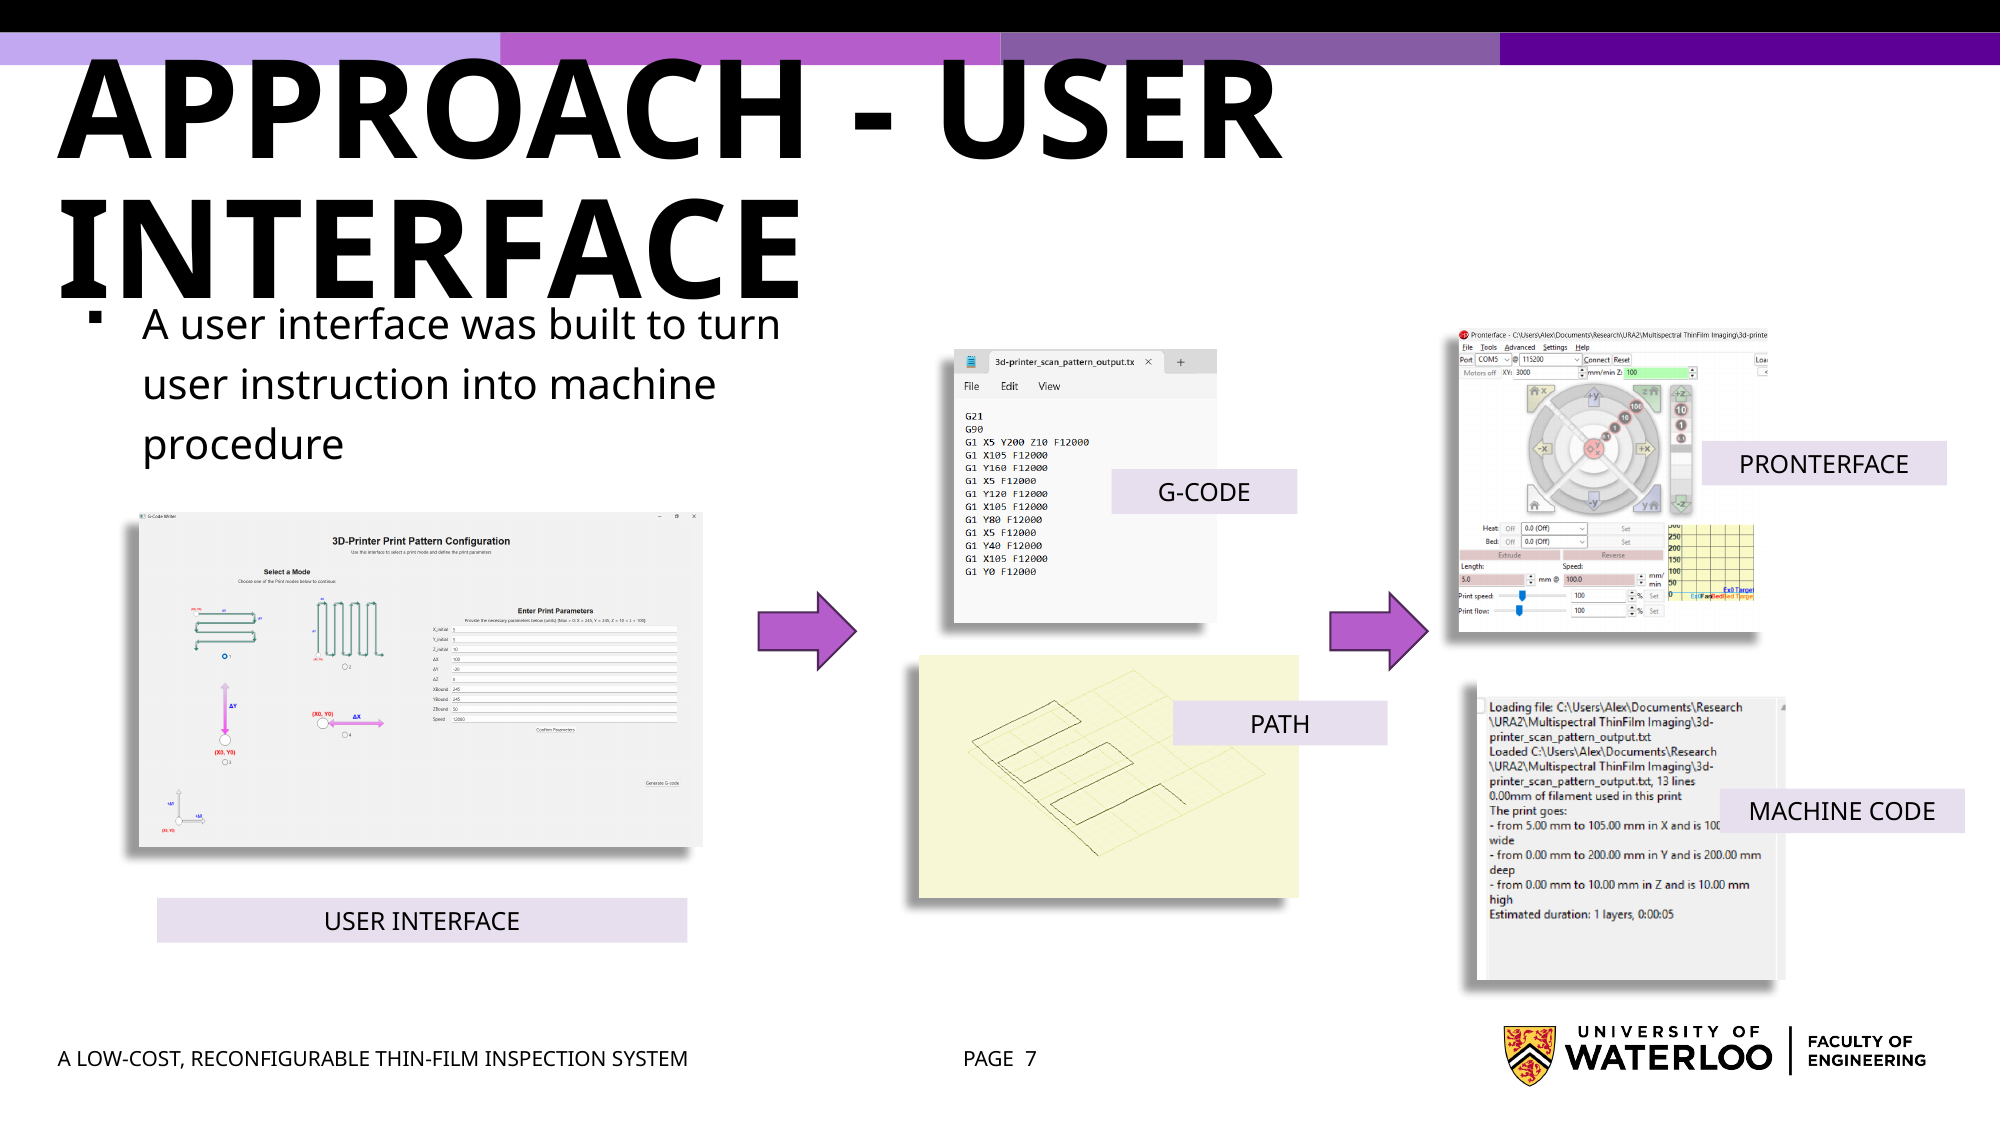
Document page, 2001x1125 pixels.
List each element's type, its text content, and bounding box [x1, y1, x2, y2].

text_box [919, 655, 1388, 898]
text_box A user interface was built to turn user instruction into machine procedure [71, 280, 808, 515]
text_box [757, 590, 858, 672]
footer A LOW-COST, RECONFIGURABLE THIN-FILM INSPECTION SYSTEM [42, 1039, 900, 1081]
slide_number PAGE 7 [916, 1039, 1084, 1081]
picture [1446, 982, 1982, 1125]
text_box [954, 349, 1298, 623]
text_box [1329, 590, 1430, 672]
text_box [1458, 327, 1947, 632]
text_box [1476, 674, 1965, 980]
text_box APPROACH - USER INTERFACE [42, 120, 1800, 253]
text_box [139, 512, 703, 944]
